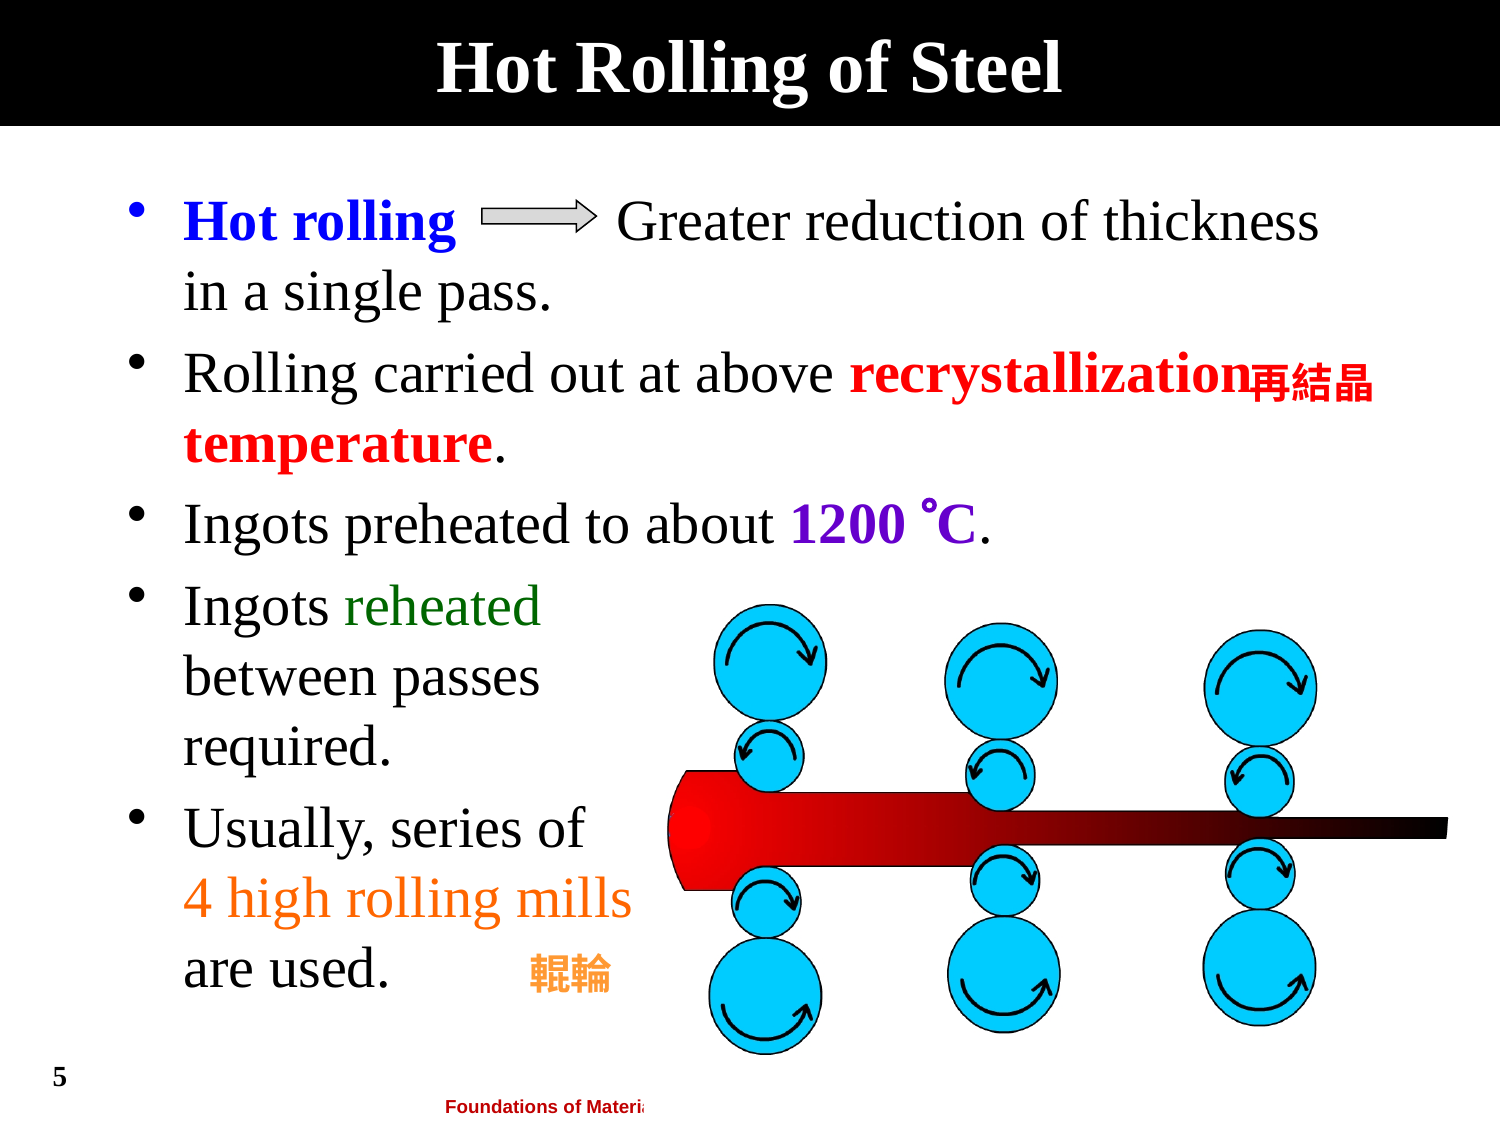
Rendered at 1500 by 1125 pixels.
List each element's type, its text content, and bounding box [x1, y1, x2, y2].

slide_number 5 [0, 1049, 83, 1125]
title Hot Rolling of Steel [0, 0, 1500, 126]
picture [643, 583, 1457, 1118]
text_box [481, 200, 597, 232]
text_box 輥輪 [514, 940, 628, 1006]
text_box 再結晶 [1235, 349, 1390, 415]
list Hot rolling Greater reduction of thickness in a single pass. Rolling carried out at above recrystallization temperature. Ingots preheated to about 1200 C. Ingots reheated between passes required. Usually, series of 4 high rolling mills are used. [112, 174, 1388, 1000]
